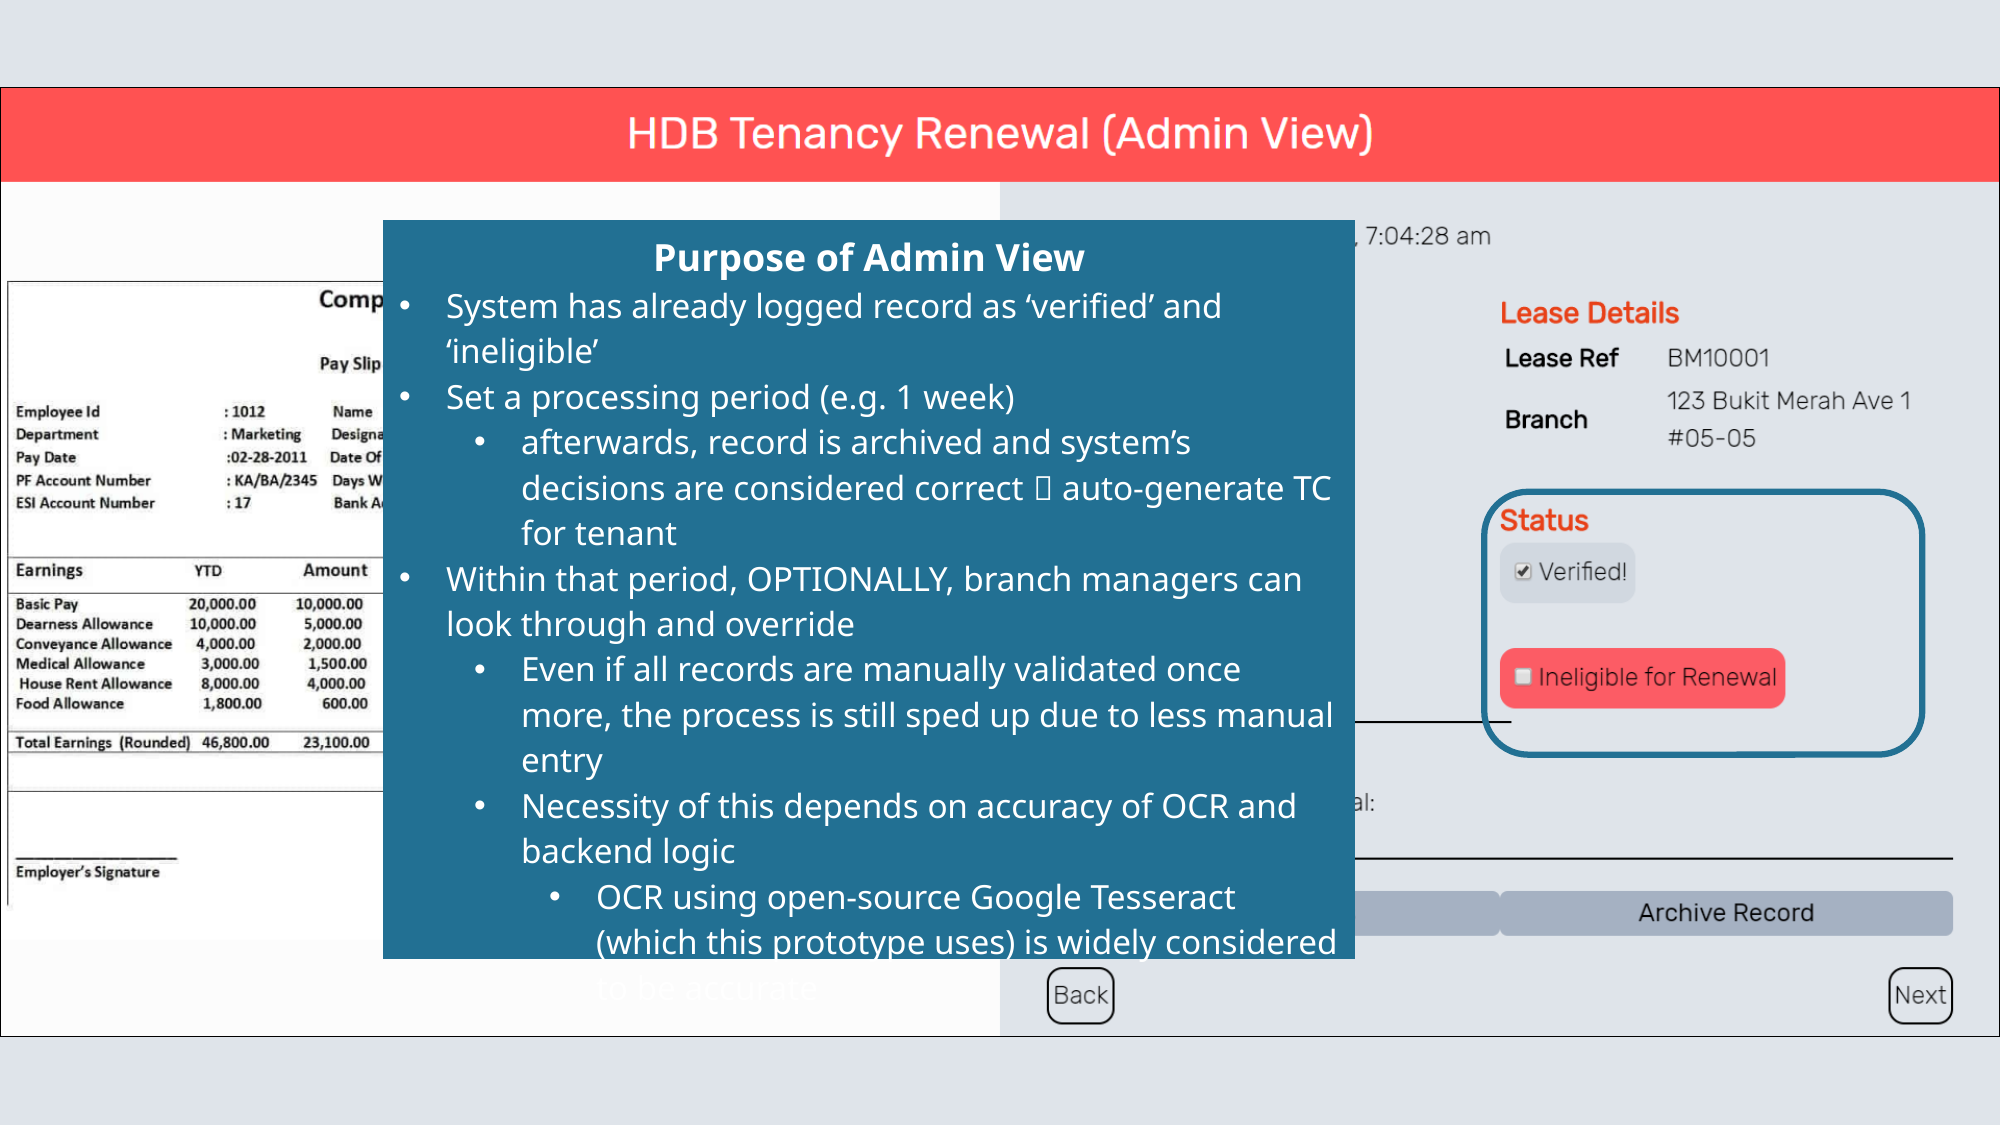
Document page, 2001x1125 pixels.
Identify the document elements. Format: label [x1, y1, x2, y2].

picture [0, 87, 2000, 1037]
